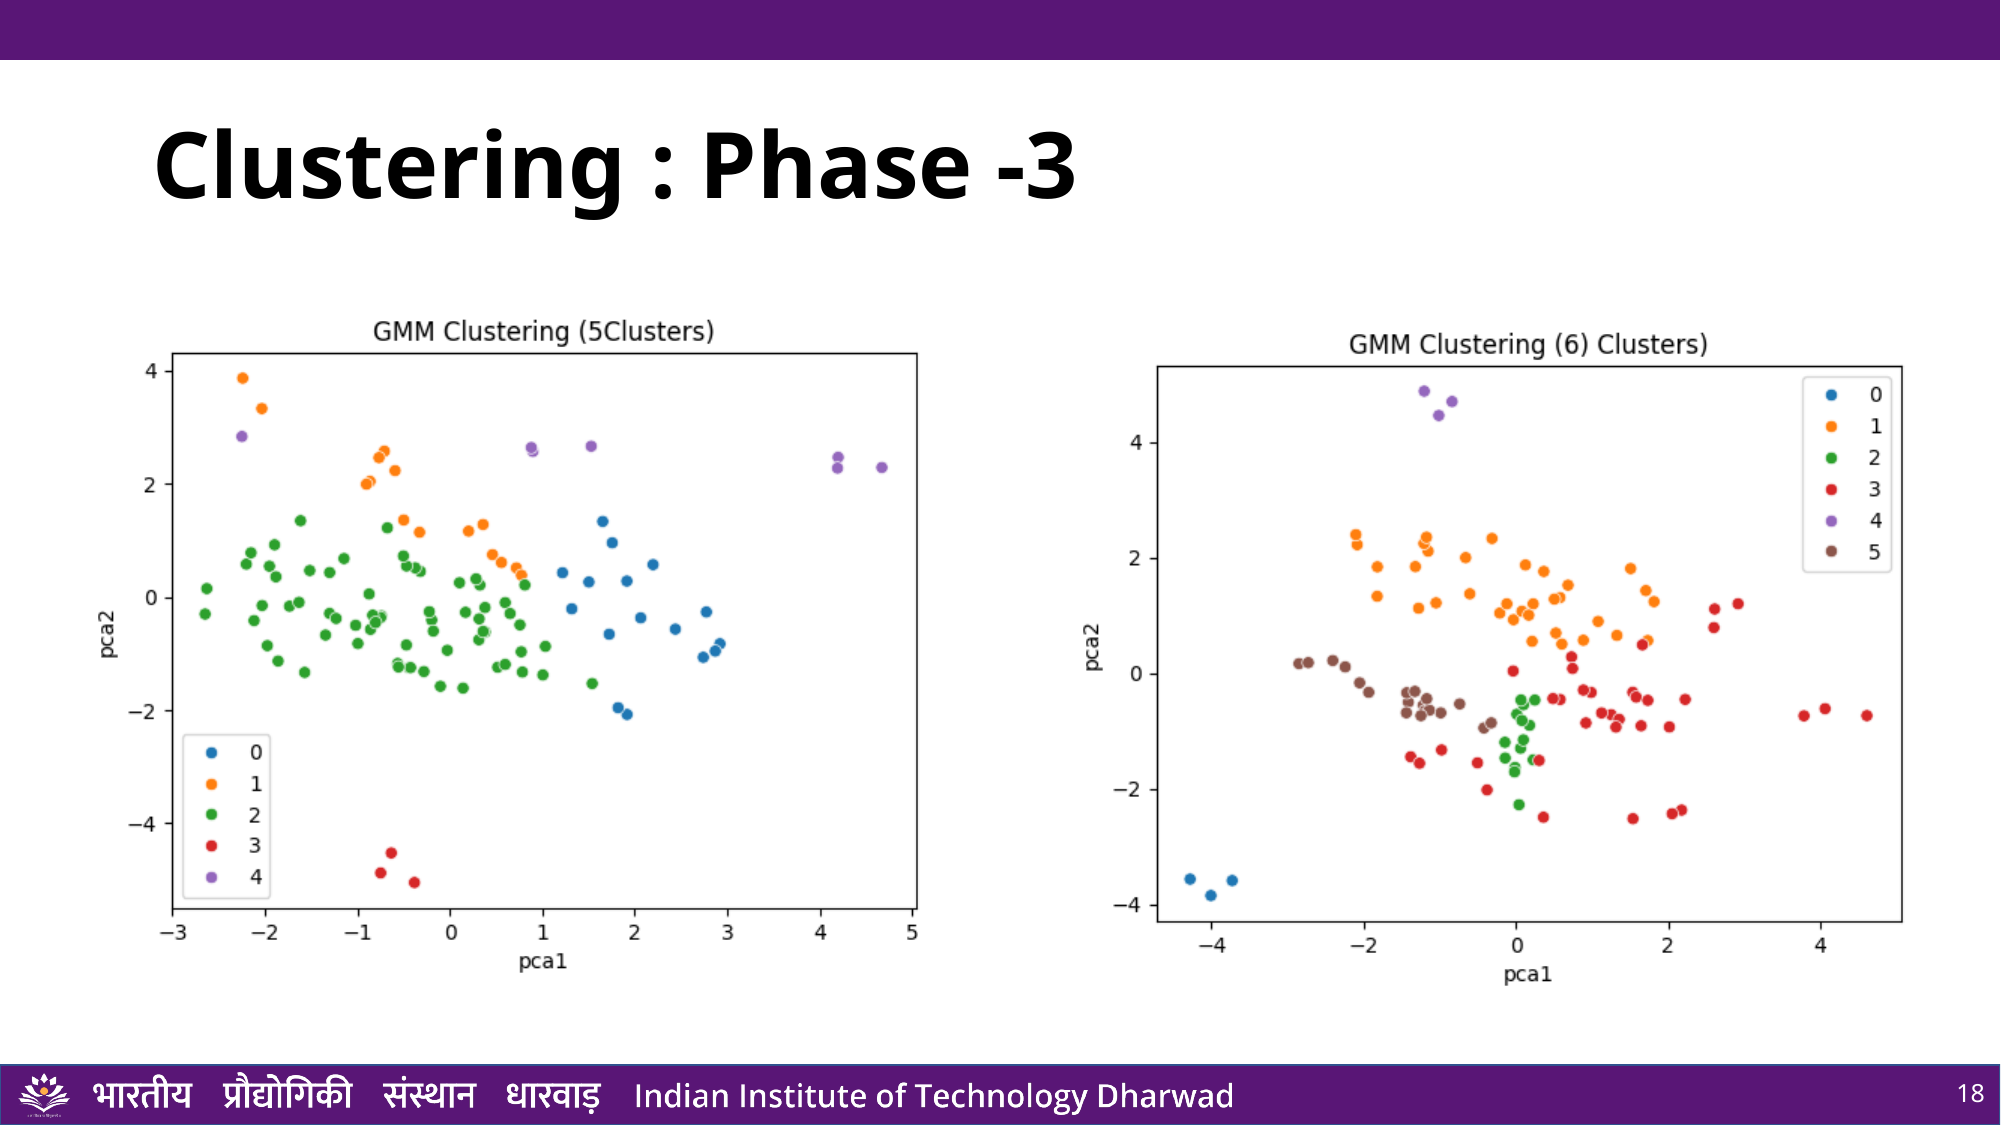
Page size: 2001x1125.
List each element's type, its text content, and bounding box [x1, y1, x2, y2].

picture [81, 305, 933, 989]
picture [1067, 318, 1916, 1002]
picture [18, 1072, 1232, 1118]
title Clustering : Phase -3 [137, 59, 1863, 278]
